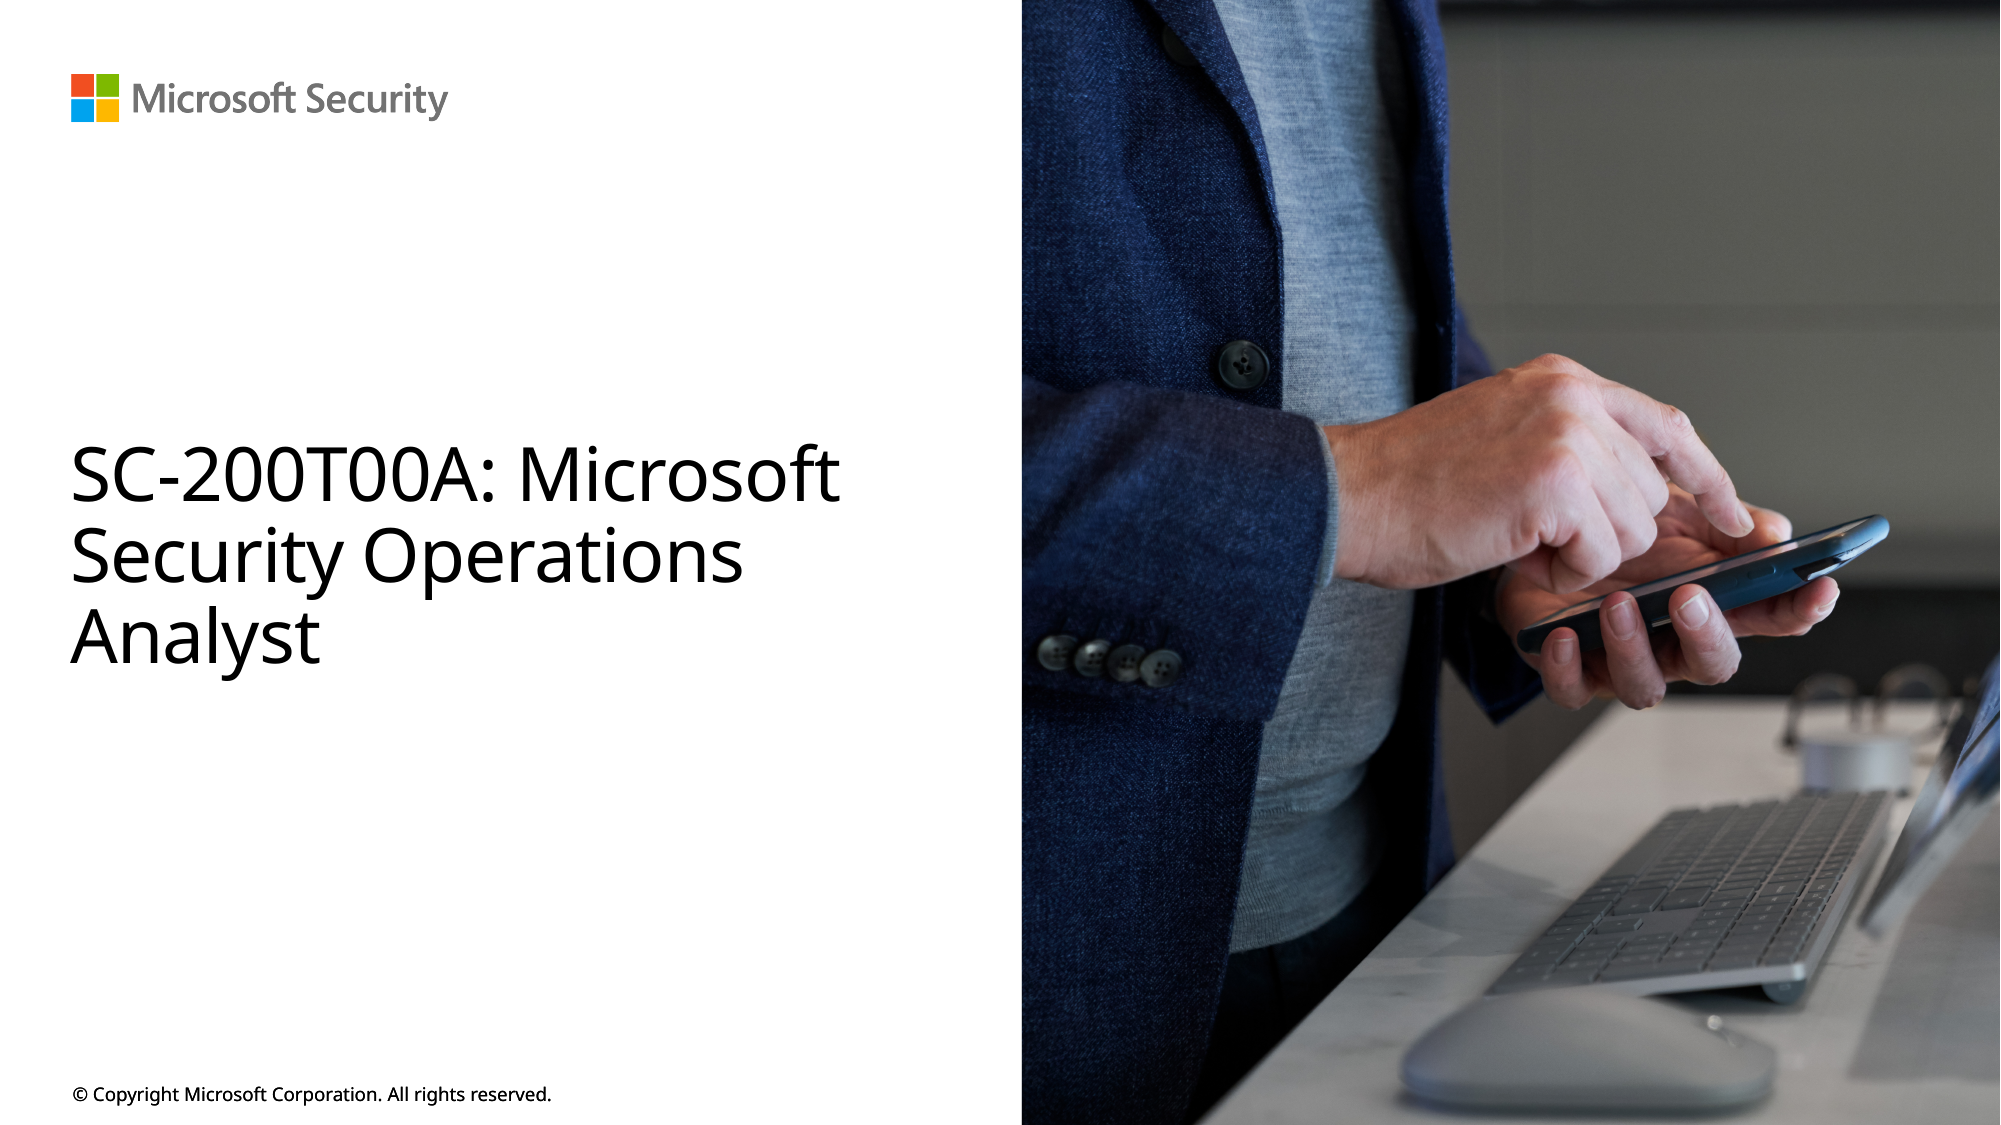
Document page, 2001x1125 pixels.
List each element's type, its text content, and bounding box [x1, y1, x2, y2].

title SC-200T00A: Microsoft Security Operations Analyst [70, 415, 961, 710]
picture [22, 26, 497, 170]
picture [1021, 0, 2000, 1125]
